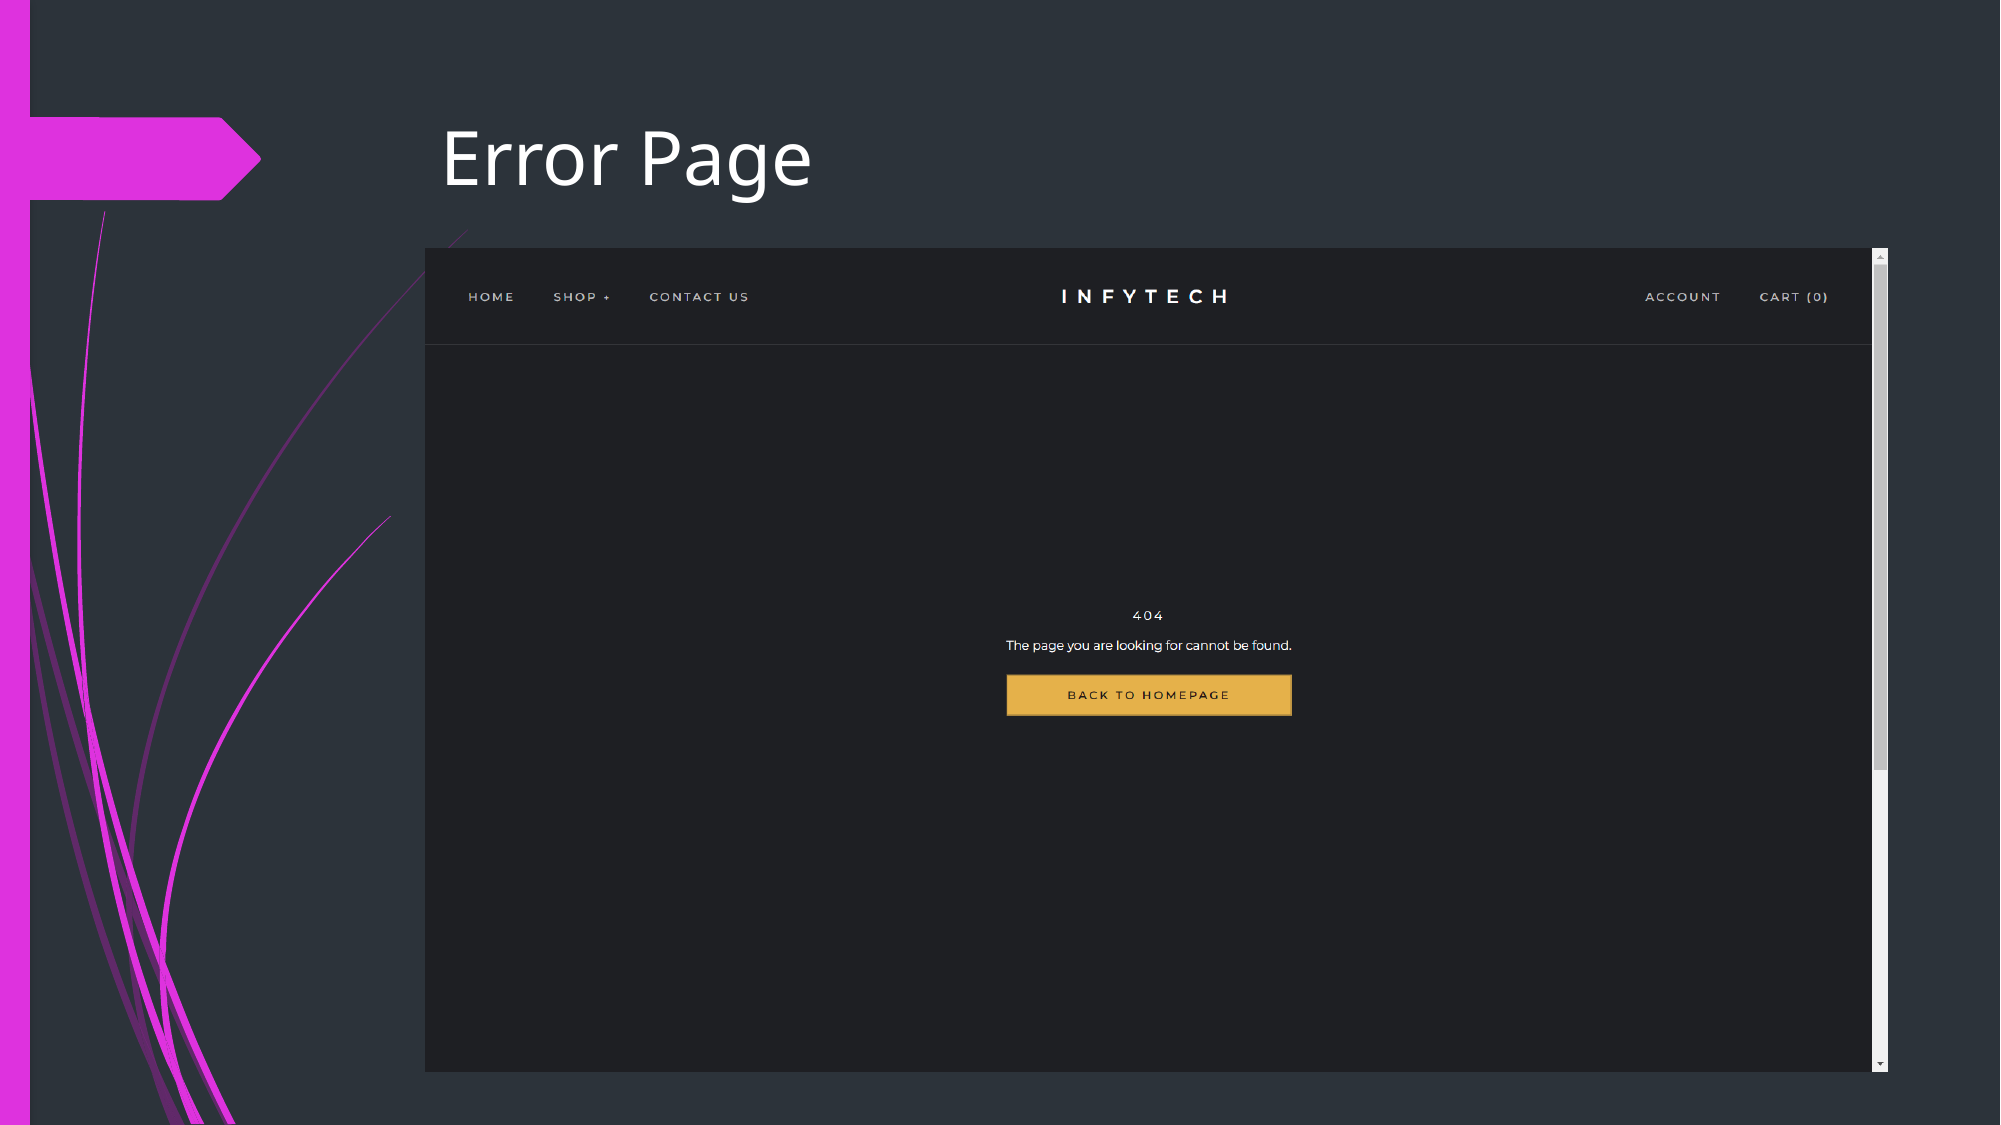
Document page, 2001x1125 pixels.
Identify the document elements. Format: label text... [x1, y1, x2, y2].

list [425, 248, 1888, 1072]
title Error Page [425, 102, 1888, 248]
